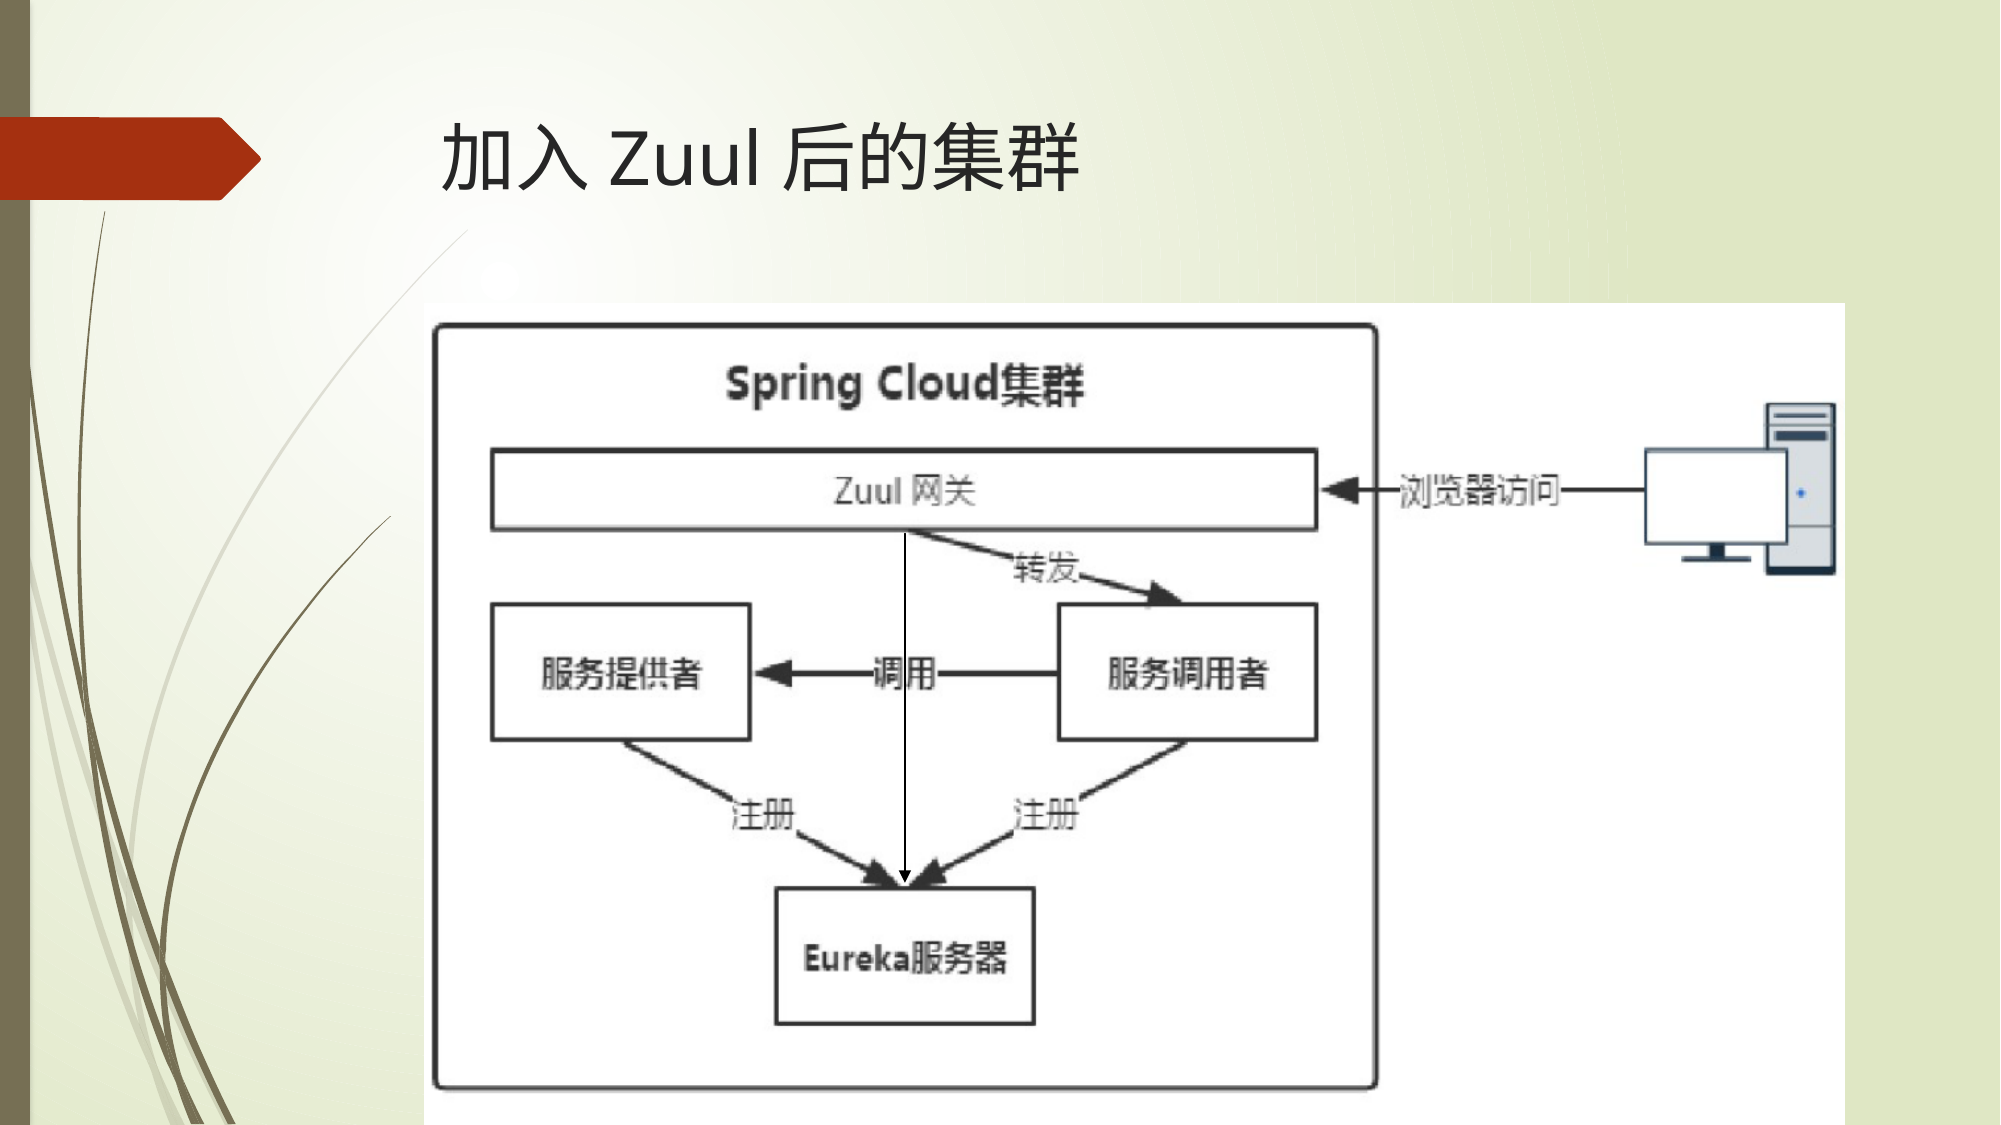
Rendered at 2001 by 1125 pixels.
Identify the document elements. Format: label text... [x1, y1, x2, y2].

picture [424, 303, 1845, 1125]
title 加入Zuul后的集群 [425, 102, 1888, 313]
